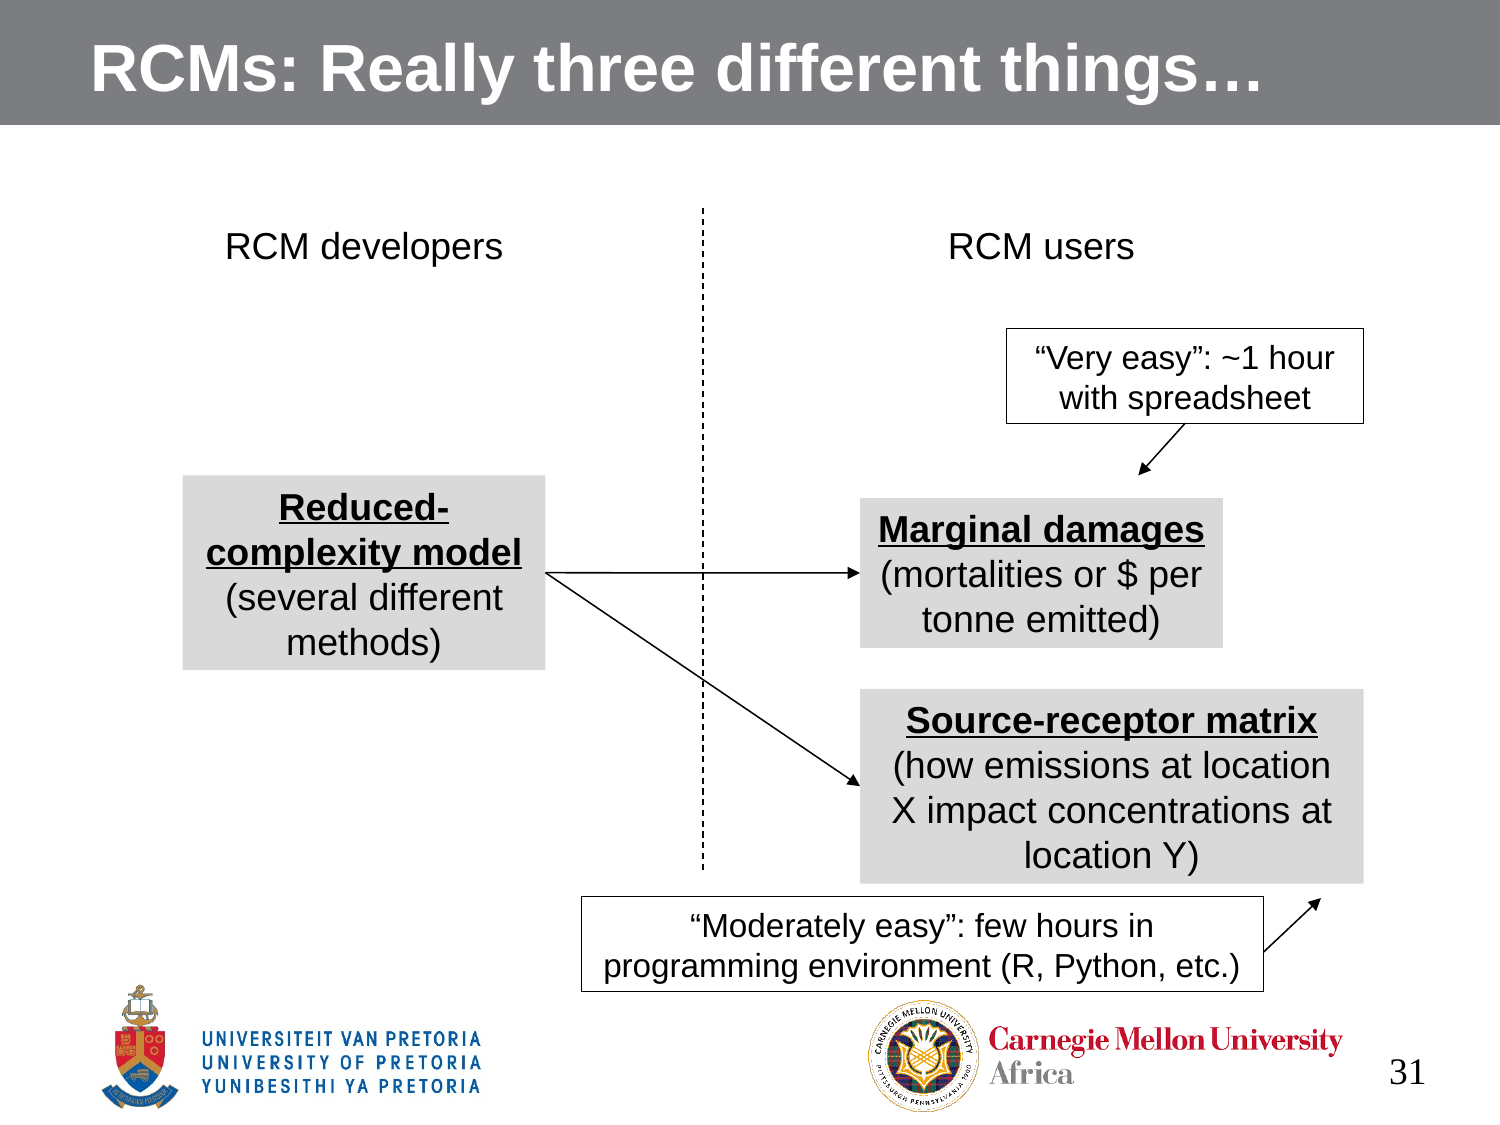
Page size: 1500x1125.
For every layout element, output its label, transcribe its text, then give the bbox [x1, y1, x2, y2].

picture [989, 1026, 1343, 1084]
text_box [1137, 424, 1186, 476]
text_box “Moderately easy”: few hours in programming environment (R, Python, etc.) [581, 896, 1264, 992]
picture [92, 980, 495, 1112]
text_box RCM users [855, 214, 1228, 275]
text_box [545, 573, 861, 788]
text_box Marginal damages (mortalities or $ per tonne emitted) [860, 498, 1223, 648]
text_box “Very easy”: ~1 hour with spreadsheet [1006, 328, 1364, 424]
picture [868, 1000, 979, 1112]
text_box Reduced-complexity model (several different methods) [182, 475, 546, 671]
text_box RCM developers [177, 214, 551, 275]
title RCMs: Really three different things… [75, 12, 1425, 113]
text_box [1263, 897, 1322, 953]
text_box Source-receptor matrix (how emissions at location X impact concentrations at location Y) [860, 688, 1364, 884]
